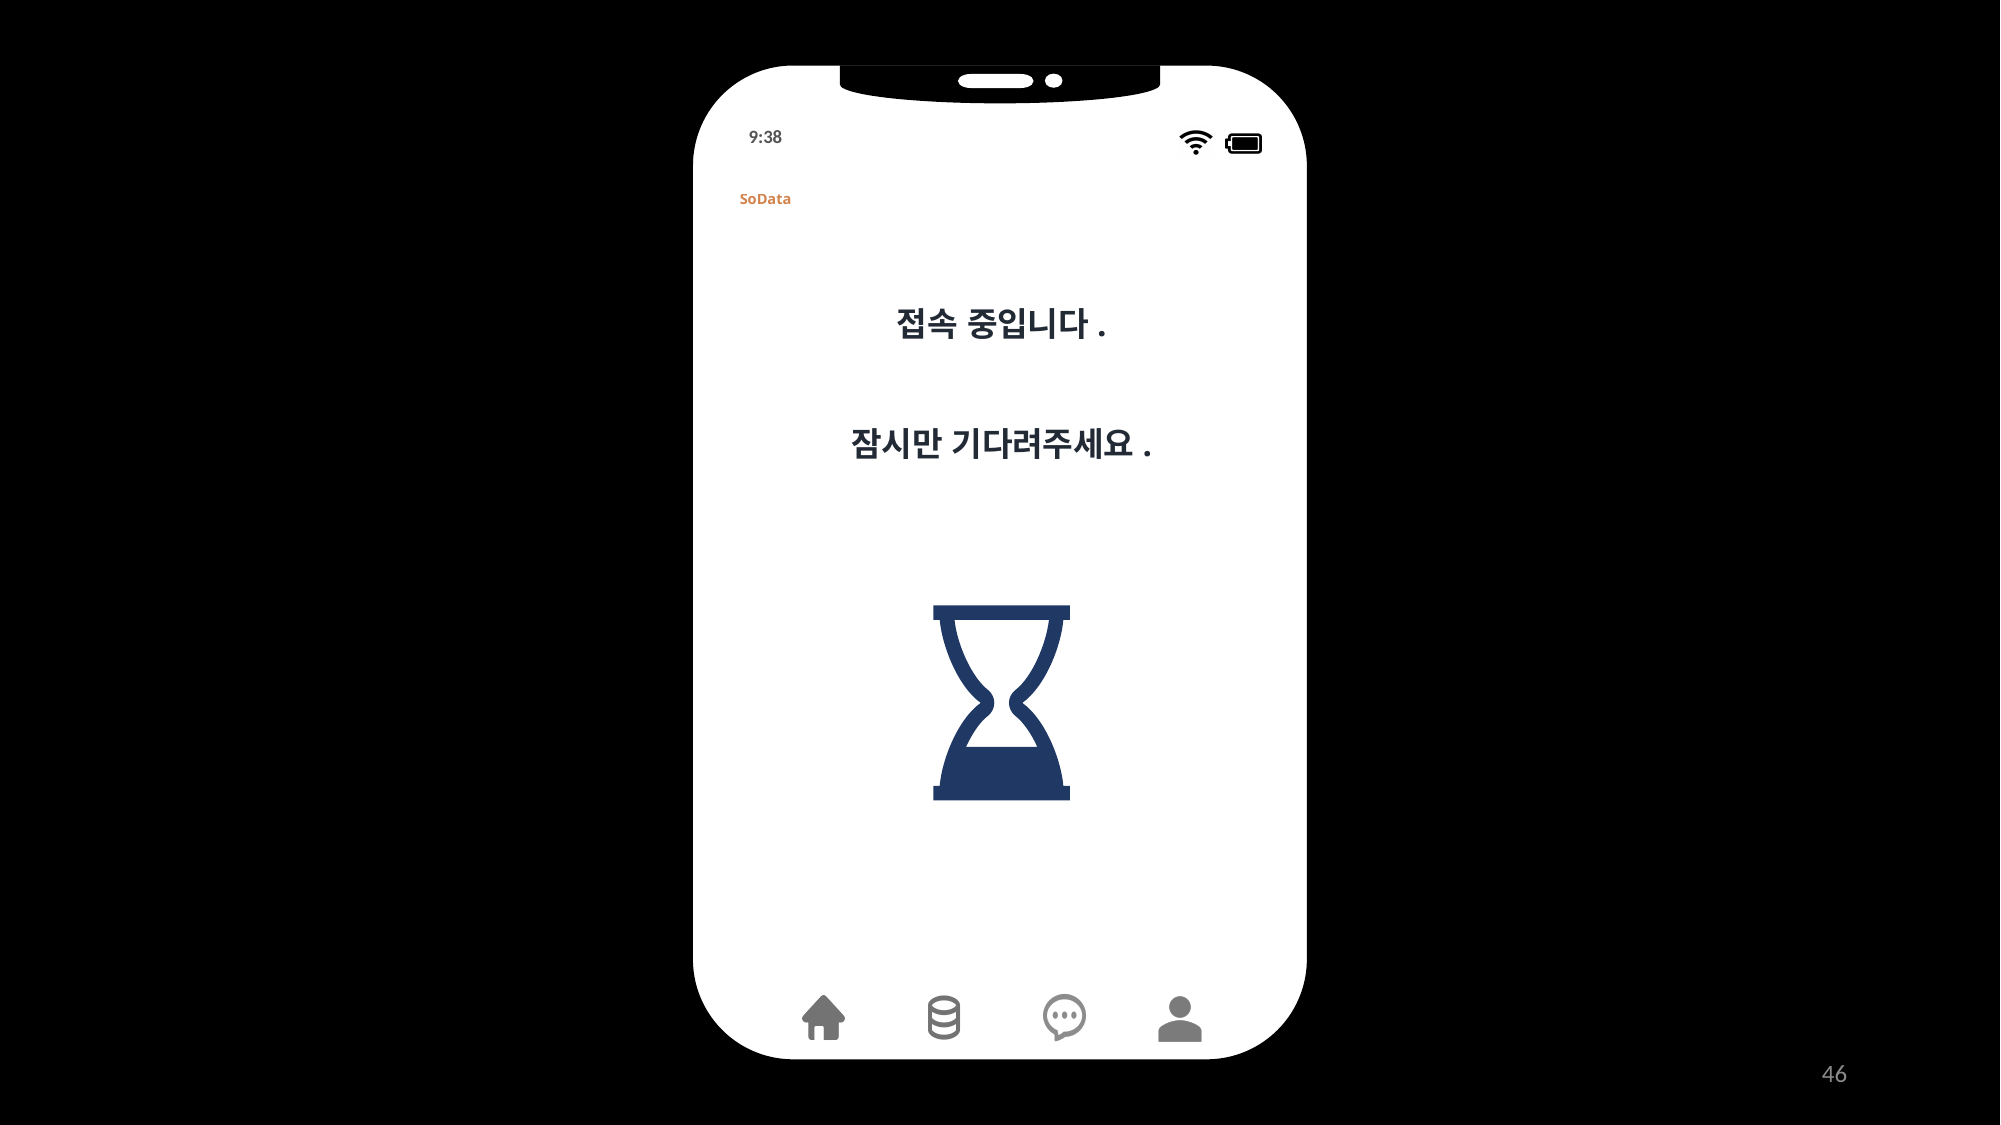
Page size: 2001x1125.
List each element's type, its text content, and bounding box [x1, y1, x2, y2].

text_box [959, 74, 1062, 88]
picture [1148, 987, 1213, 1051]
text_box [689, 62, 1311, 1063]
picture [920, 991, 968, 1044]
picture [1178, 126, 1214, 159]
picture [1225, 127, 1262, 160]
slide_number 46 [1412, 1042, 1863, 1103]
picture [1043, 988, 1086, 1047]
picture [802, 994, 845, 1041]
